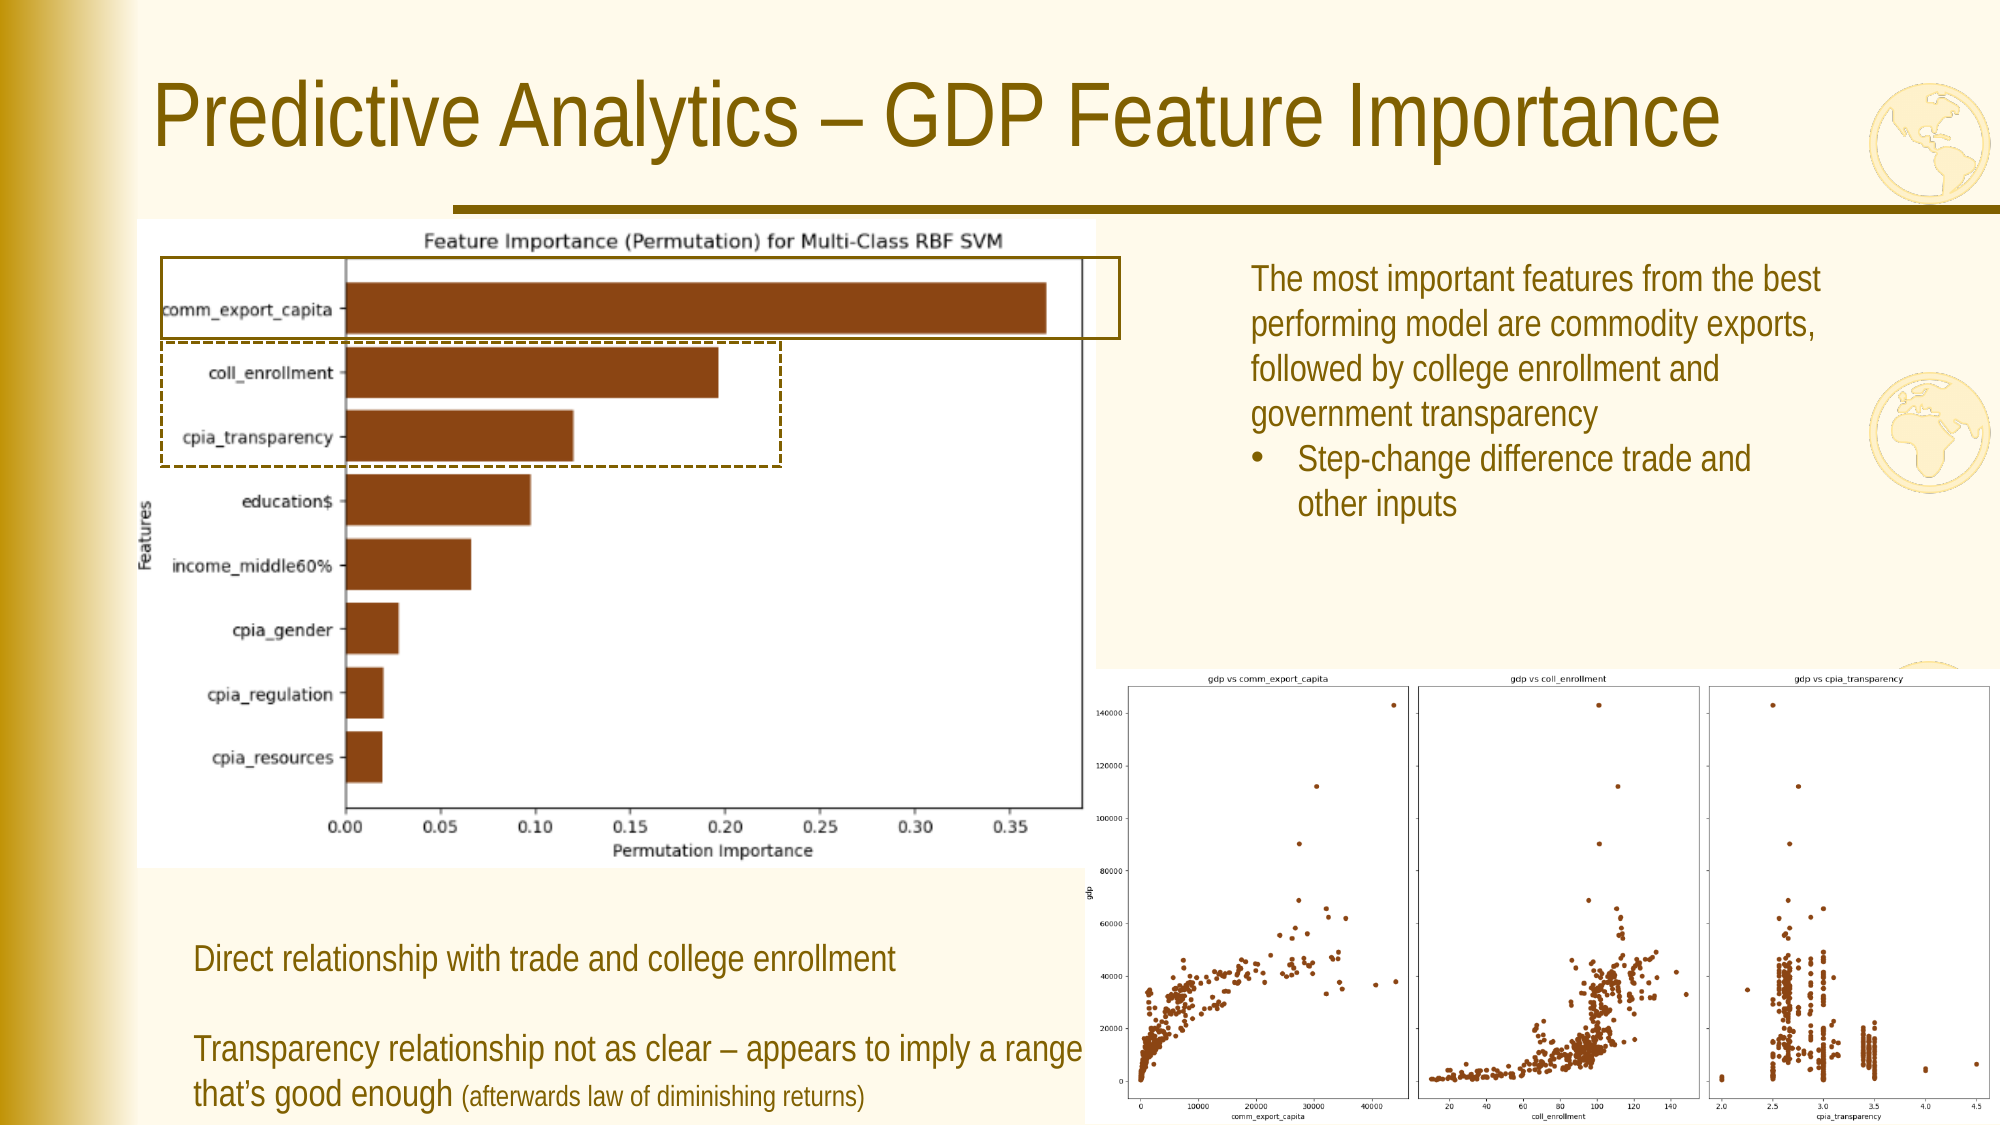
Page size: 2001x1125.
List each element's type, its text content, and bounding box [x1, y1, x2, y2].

picture [1854, 357, 2001, 508]
picture [1854, 68, 2001, 219]
text_box Direct relationship with trade and college enrollment Transparency relationship not as clear – appears to imply a range that’s good enough (afterwards law of diminishing returns) [178, 926, 1085, 1122]
text_box The most important features from the best performing model are commodity exports, followed by college enrollment and government transparency Step-change difference trade and other inputs [1236, 246, 1844, 532]
title Predictive Analytics – GDP Feature Importance [137, 48, 1863, 187]
picture [137, 219, 2001, 1124]
text_box [1096, 257, 1121, 340]
